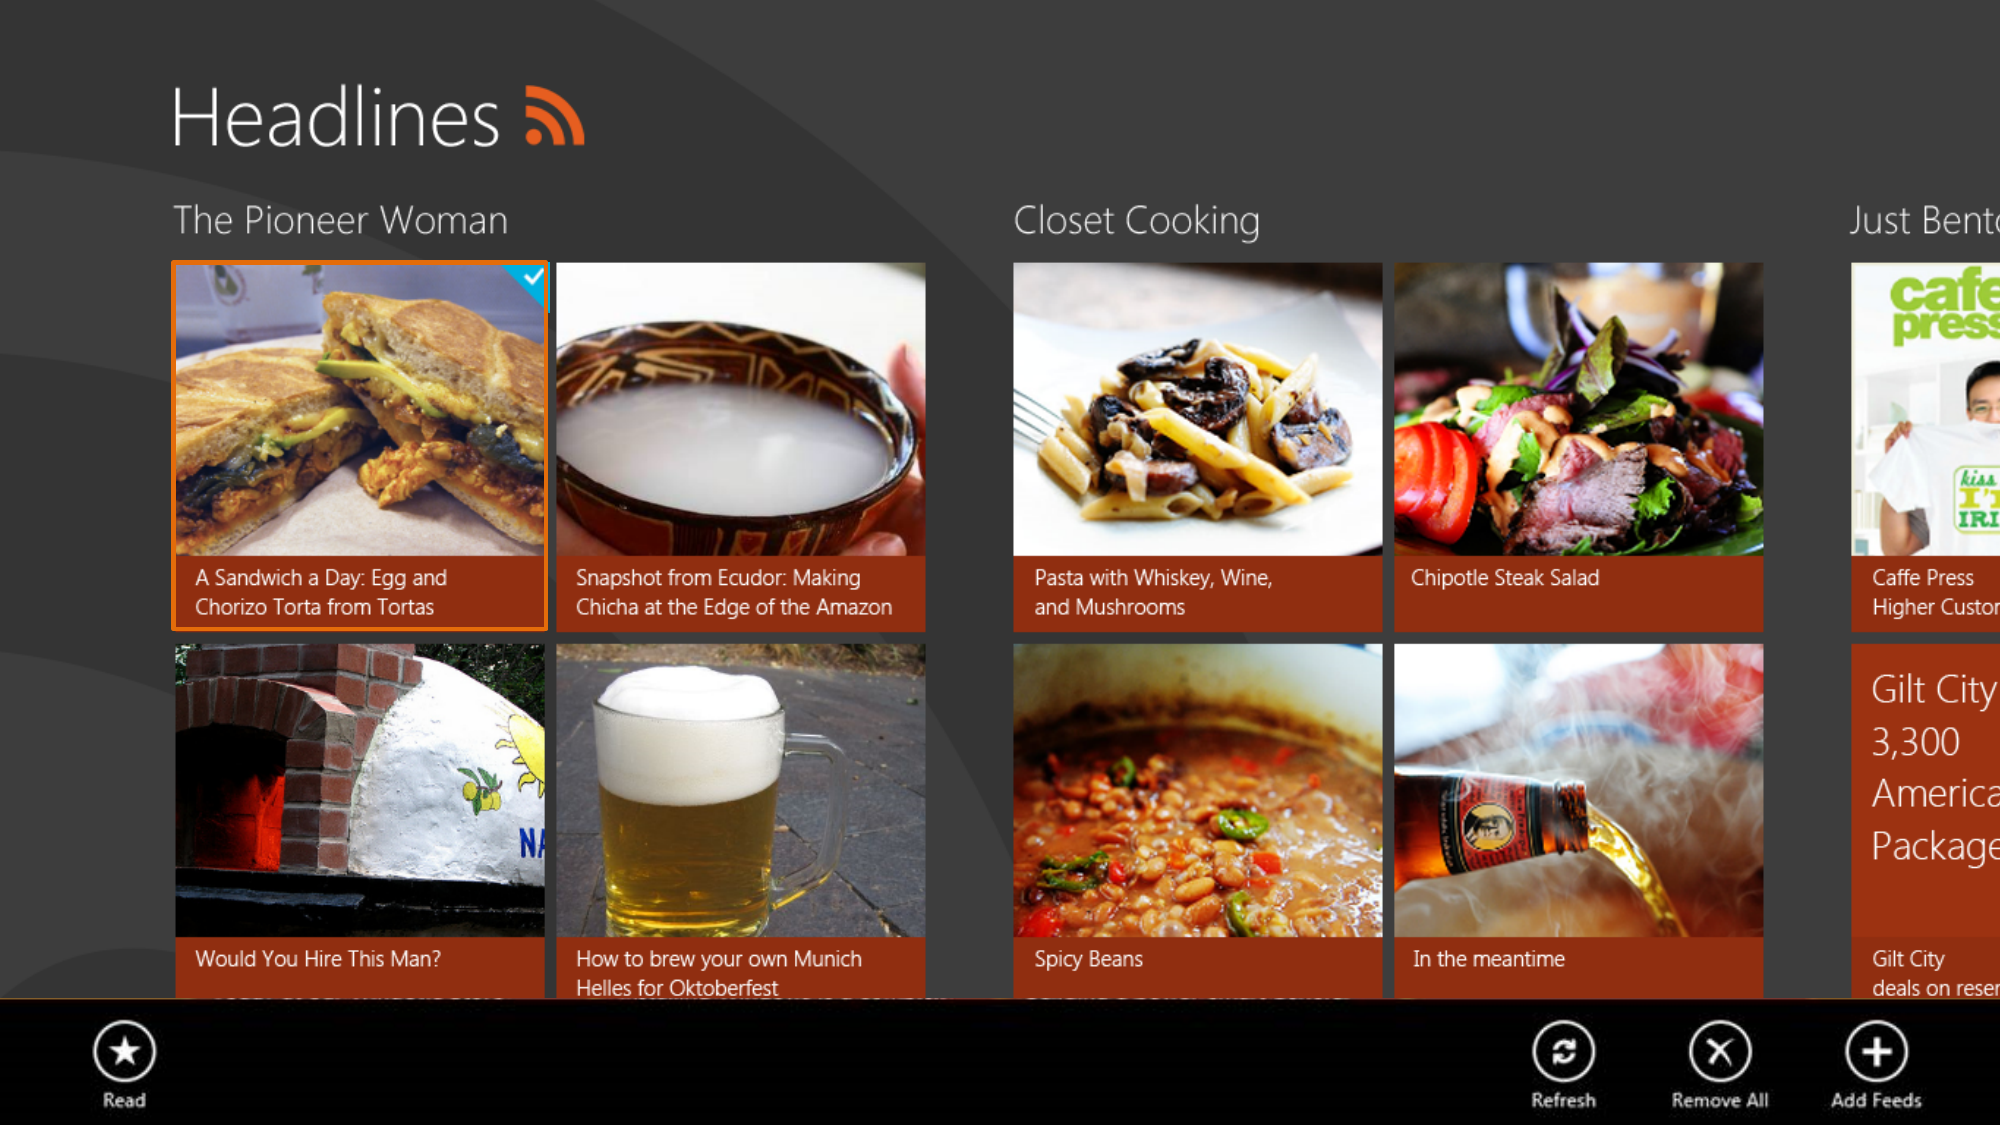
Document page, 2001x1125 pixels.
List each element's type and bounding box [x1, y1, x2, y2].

picture [0, 0, 2000, 1125]
text_box [173, 262, 551, 630]
